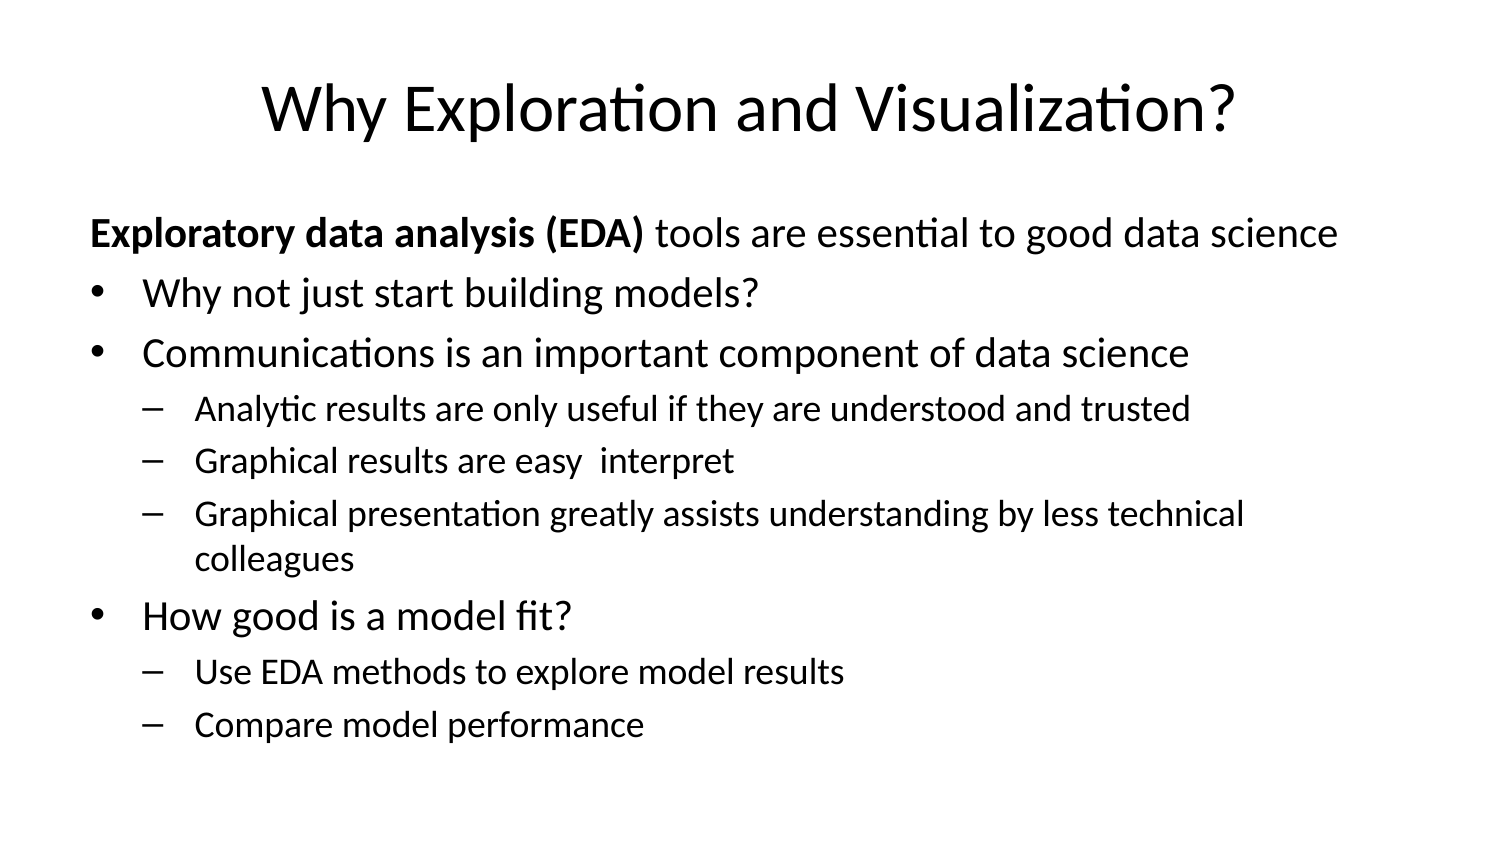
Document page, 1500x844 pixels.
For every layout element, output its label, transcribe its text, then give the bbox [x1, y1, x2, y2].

list Exploratory data analysis (EDA) tools are essential to good data science Why not just start building models? Communications is an important component of data science Analytic results are only useful if they are understood and trusted Graphical results are easy interpret Graphical presentation greatly assists understanding by less technical colleagues How good is a model fit? Use EDA methods to explore model results Compare model performance [75, 196, 1425, 754]
title Why Exploration and Visualization? [75, 33, 1425, 175]
